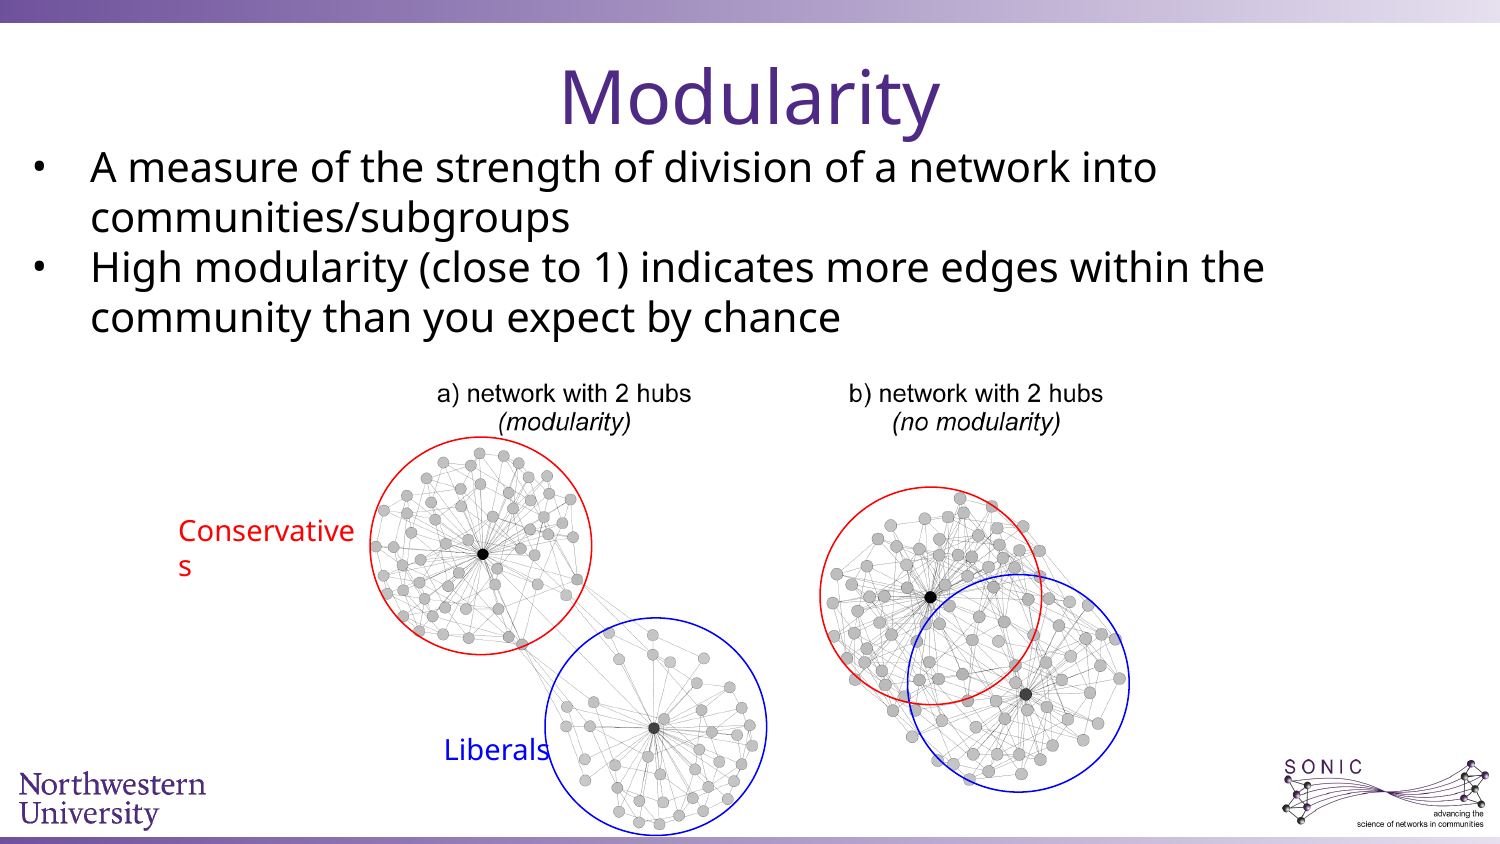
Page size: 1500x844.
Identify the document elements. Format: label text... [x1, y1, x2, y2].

picture [19, 782, 206, 831]
title Modularity [0, 49, 1500, 125]
picture [369, 383, 1131, 830]
list A measure of the strength of division of a network into communities/subgroups High modularity (close to 1) indicates more edges within the community than you expect by chance [0, 125, 1500, 782]
picture [1282, 782, 1489, 827]
text_box Conservatives [163, 526, 364, 569]
